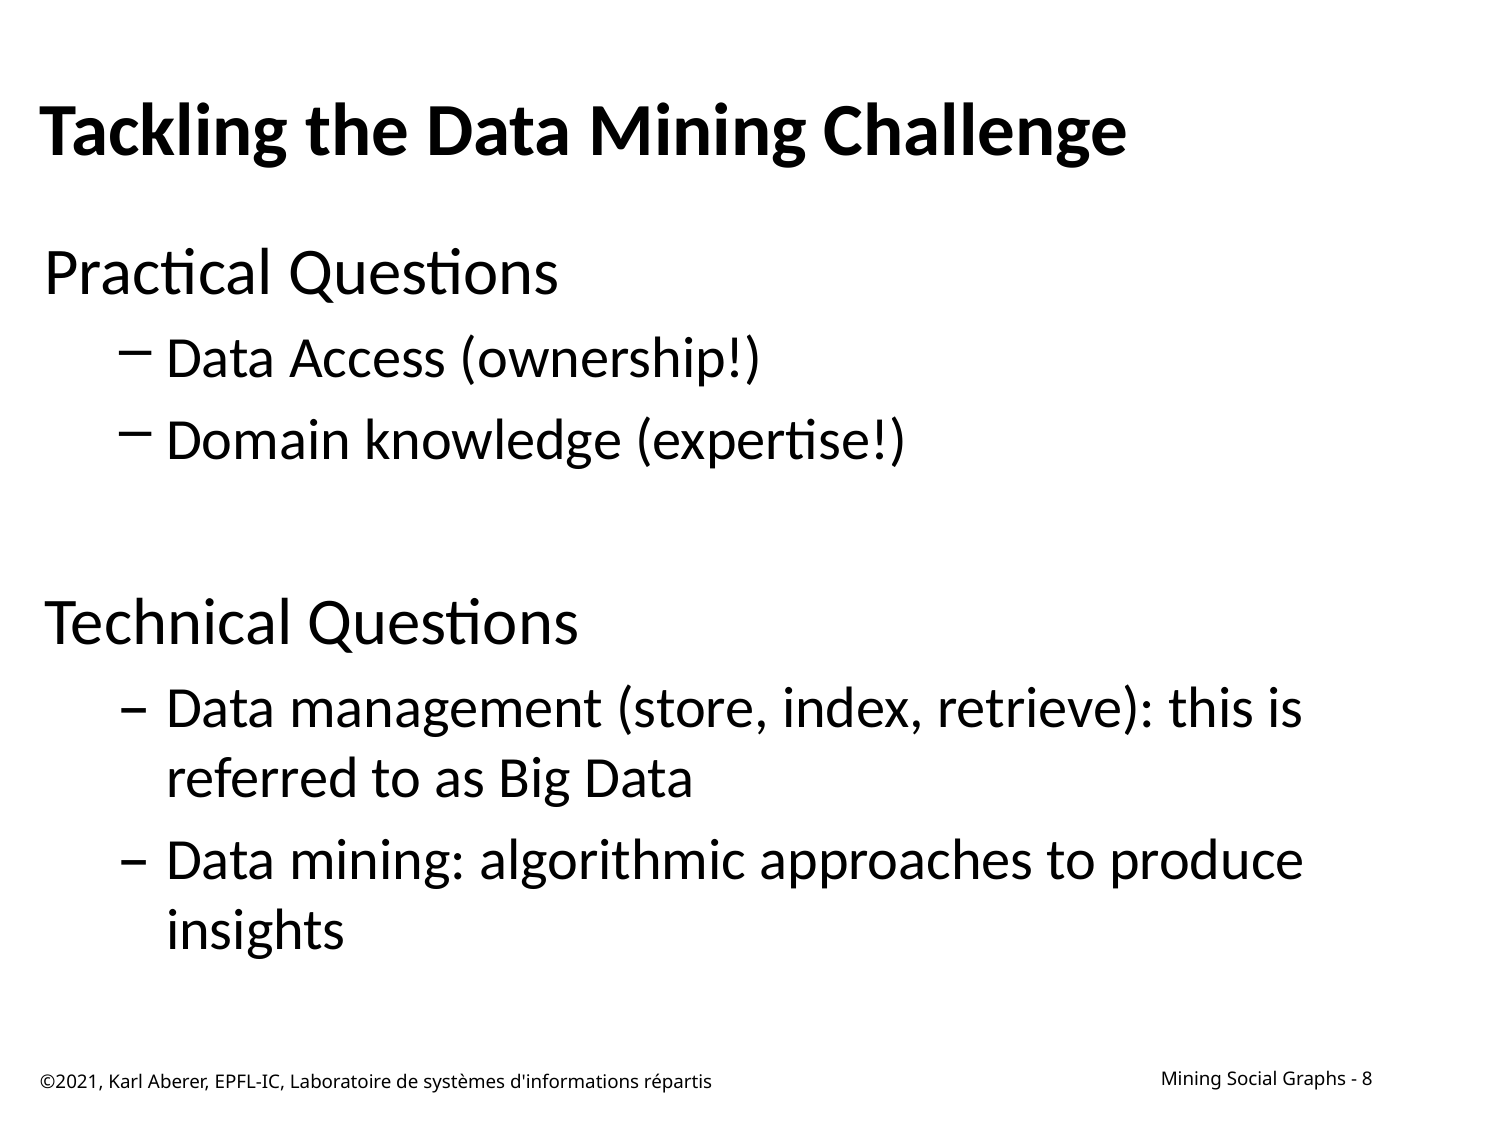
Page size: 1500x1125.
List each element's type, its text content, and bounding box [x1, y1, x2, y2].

title Tackling the Data Mining Challenge [24, 49, 1388, 201]
list Practical Questions Data Access (ownership!) Domain knowledge (expertise!) Technical Questions Data management (store, index, retrieve): this is referred to as Big Data Data mining: algorithmic approaches to produce insights [29, 219, 1393, 1046]
footer ©2021, Karl Aberer, EPFL-IC, Laboratoire de systèmes d'informations répartis [24, 1062, 988, 1101]
